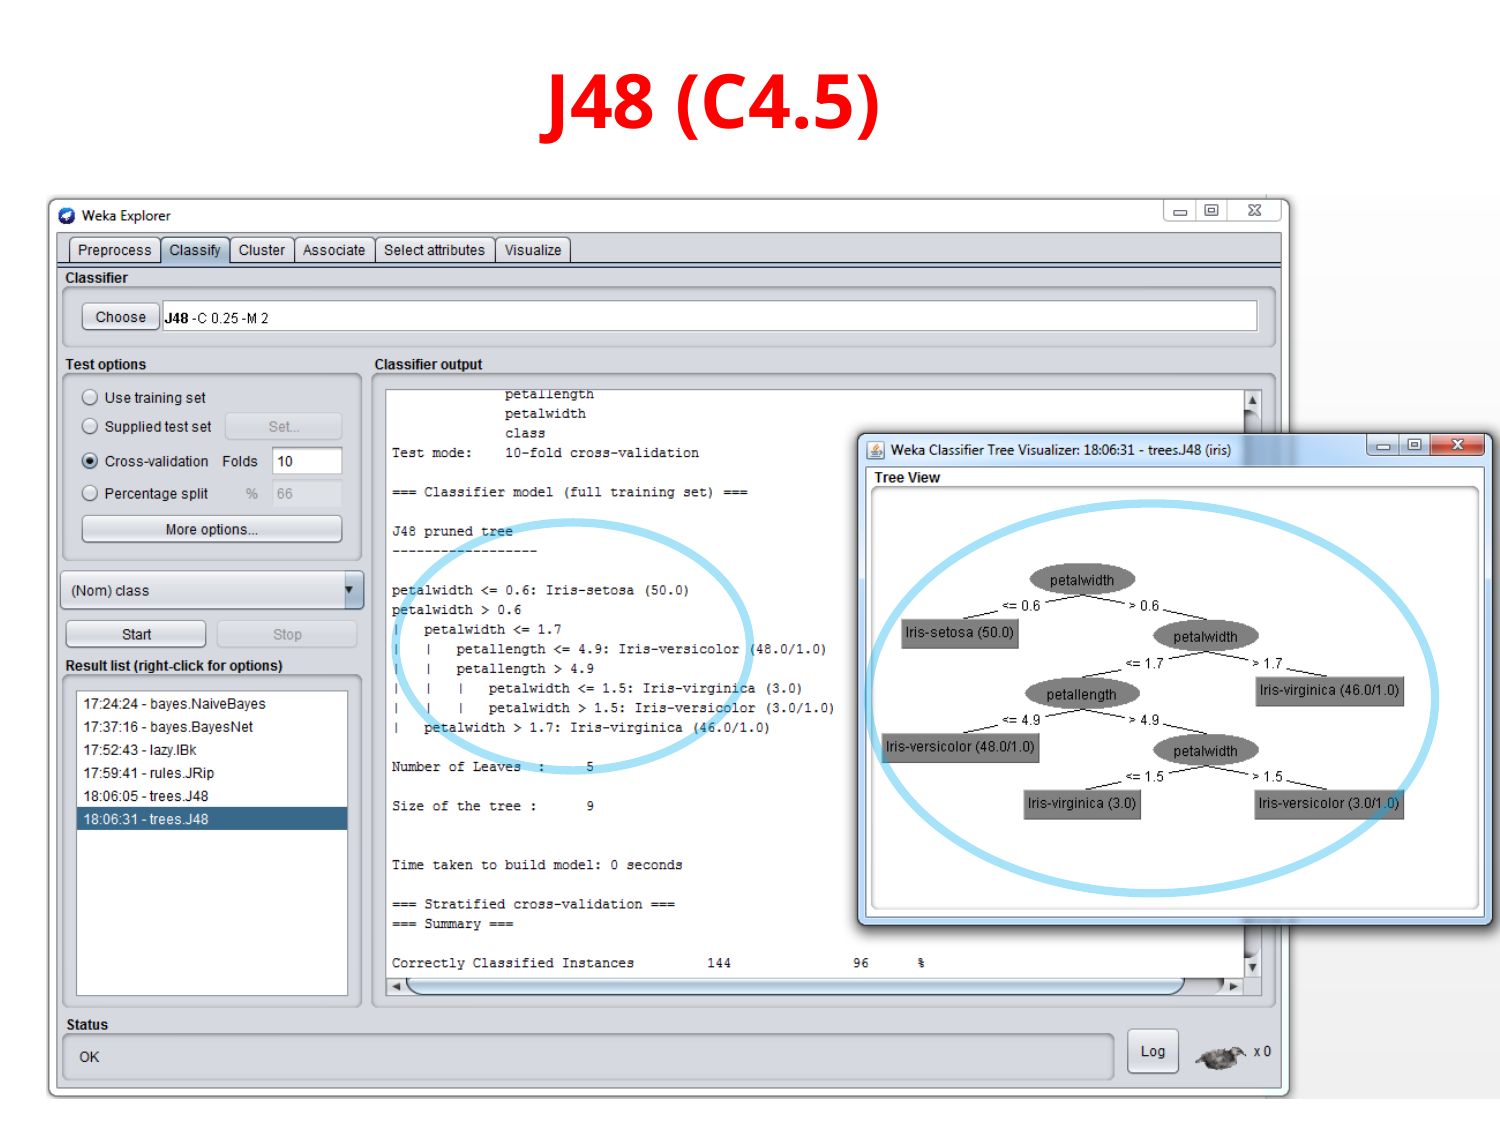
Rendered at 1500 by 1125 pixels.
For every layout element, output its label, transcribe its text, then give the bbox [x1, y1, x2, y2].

picture [46, 194, 1500, 1099]
text_box J48 (C4.5) [530, 46, 897, 152]
